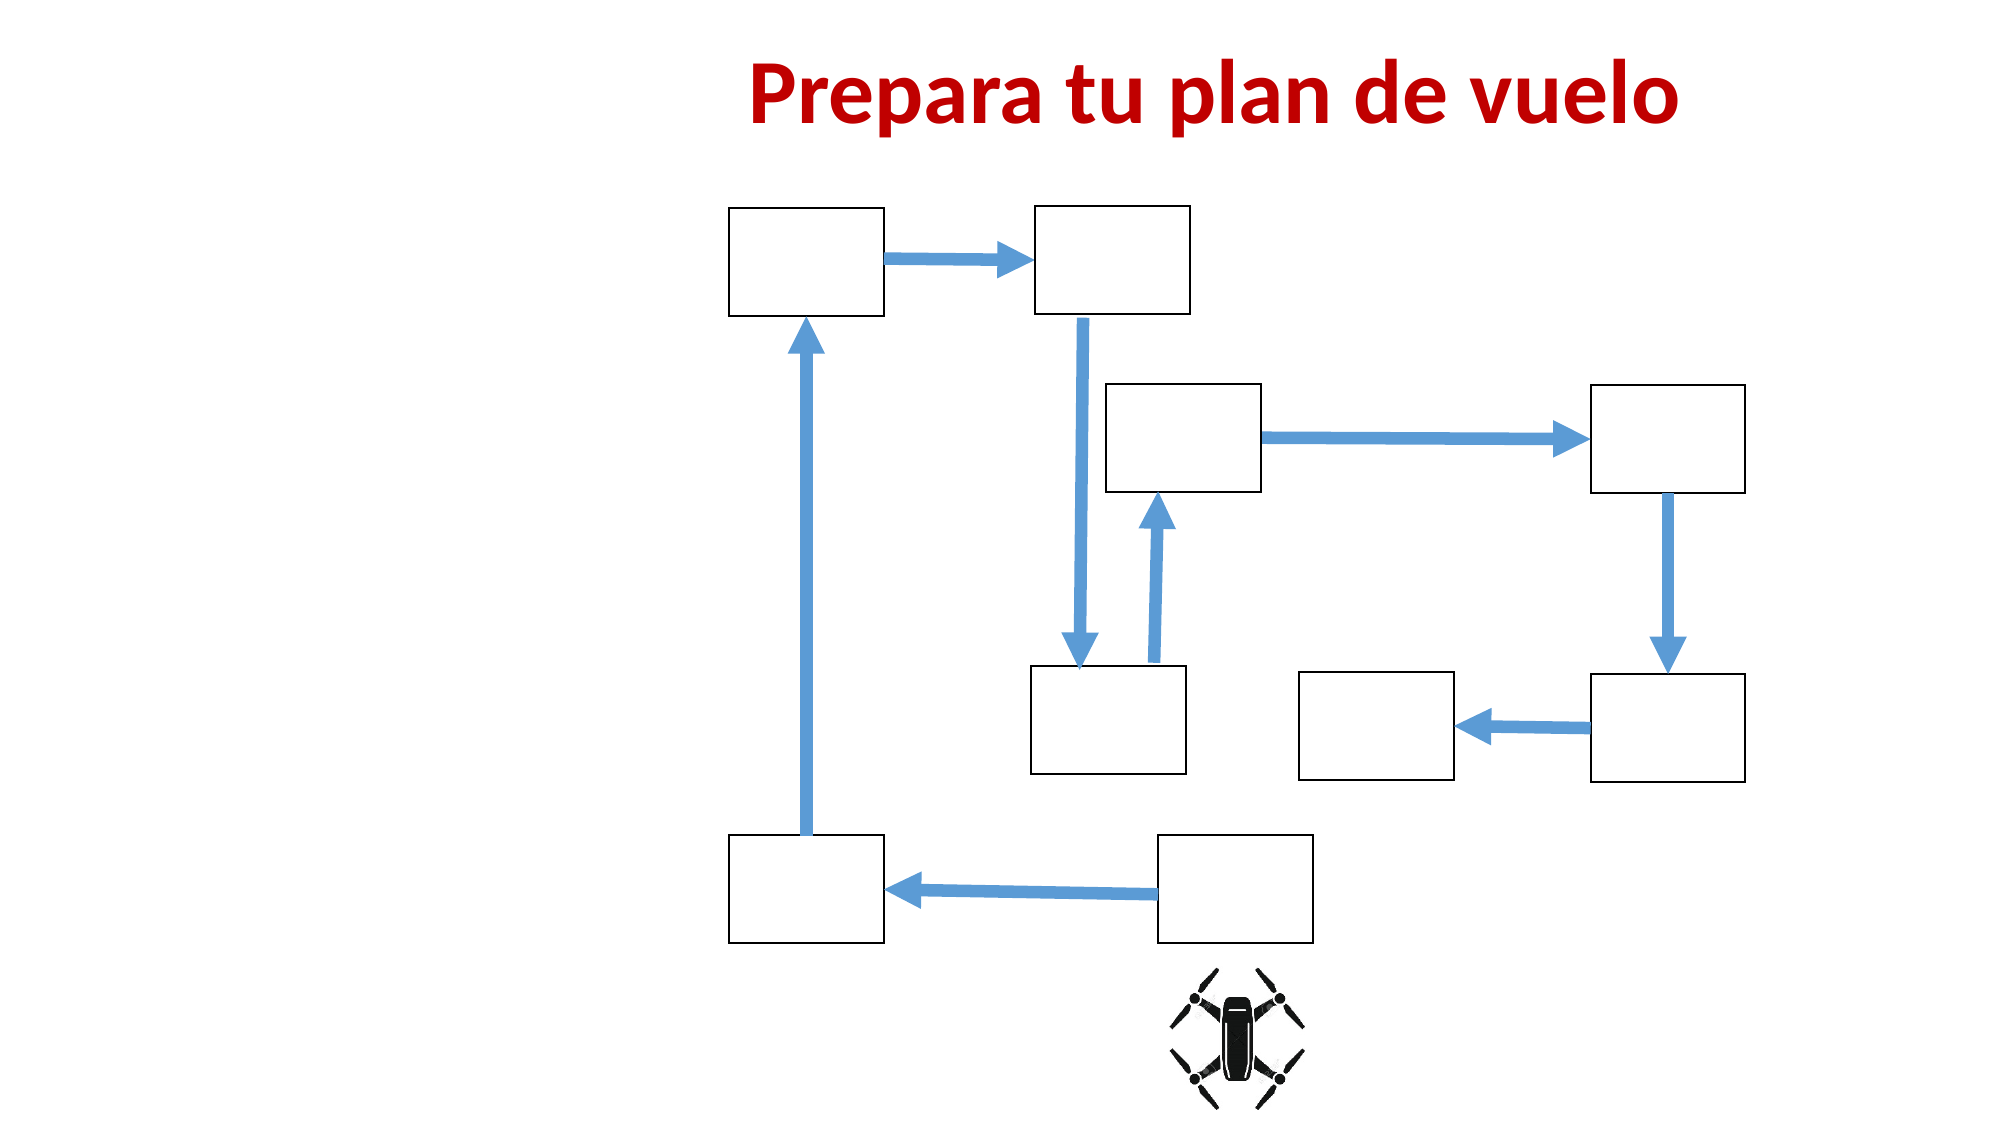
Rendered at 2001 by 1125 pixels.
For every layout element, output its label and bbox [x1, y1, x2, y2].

text_box [0, 0, 2000, 1125]
